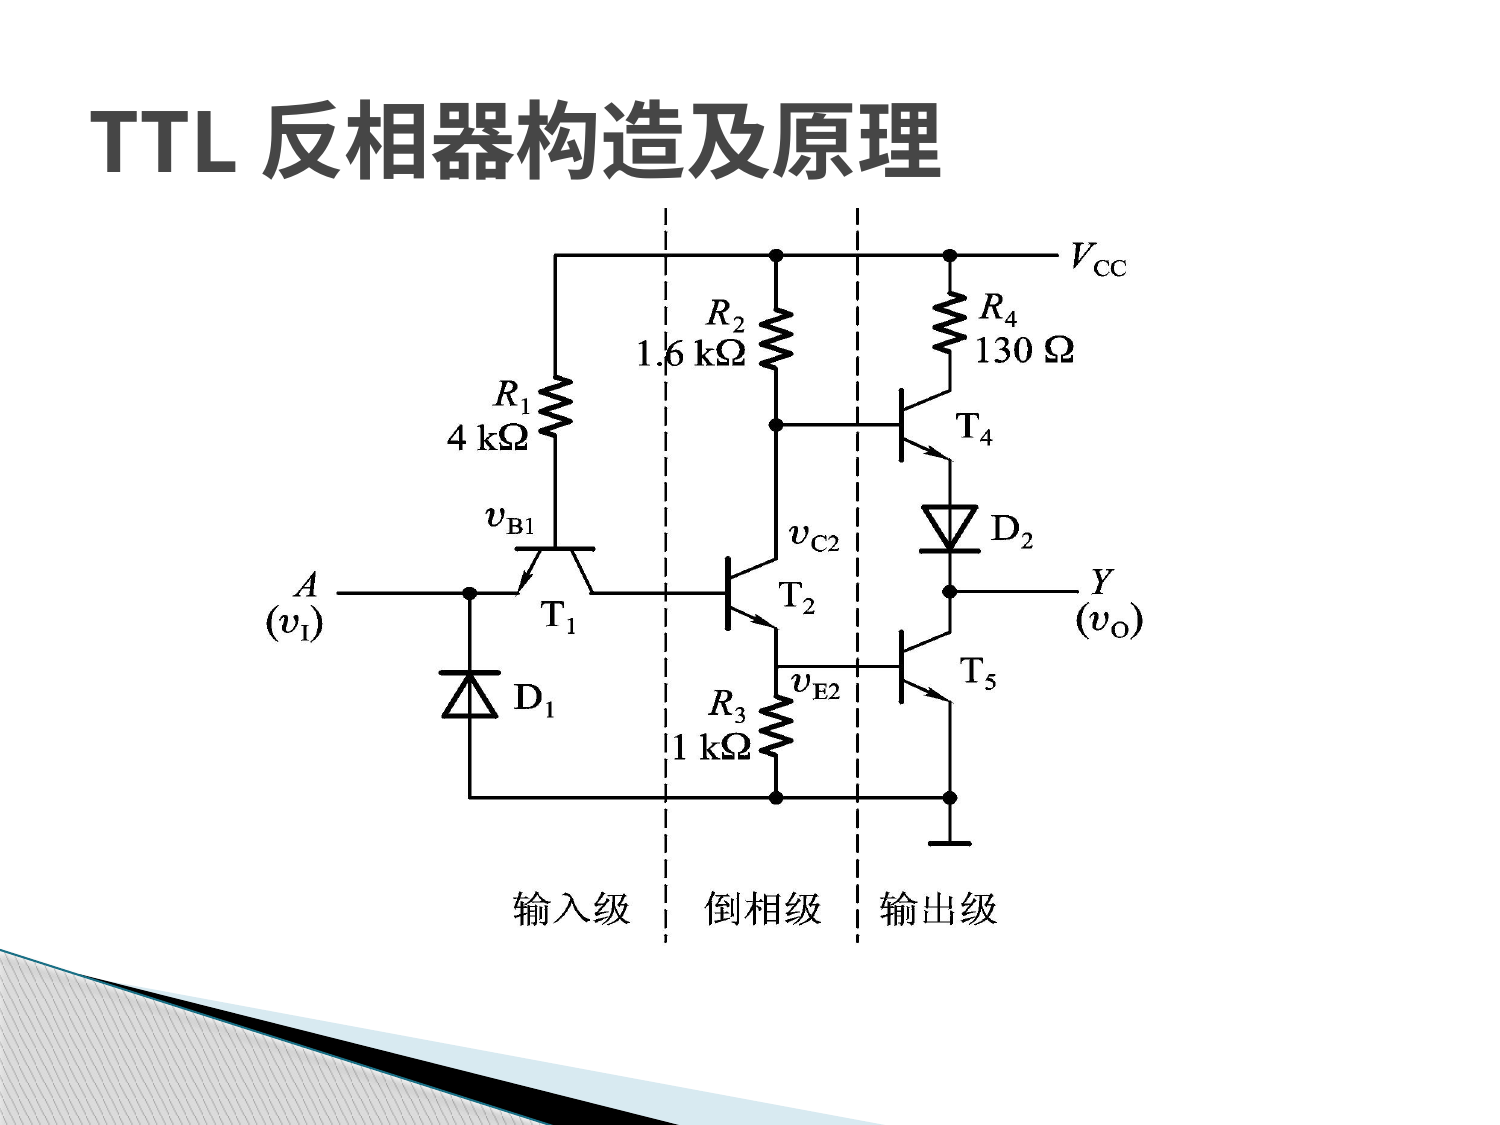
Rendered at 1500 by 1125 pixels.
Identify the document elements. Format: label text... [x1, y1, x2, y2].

title TTL反相器构造及原理 [75, 45, 1425, 233]
picture [253, 207, 1152, 971]
